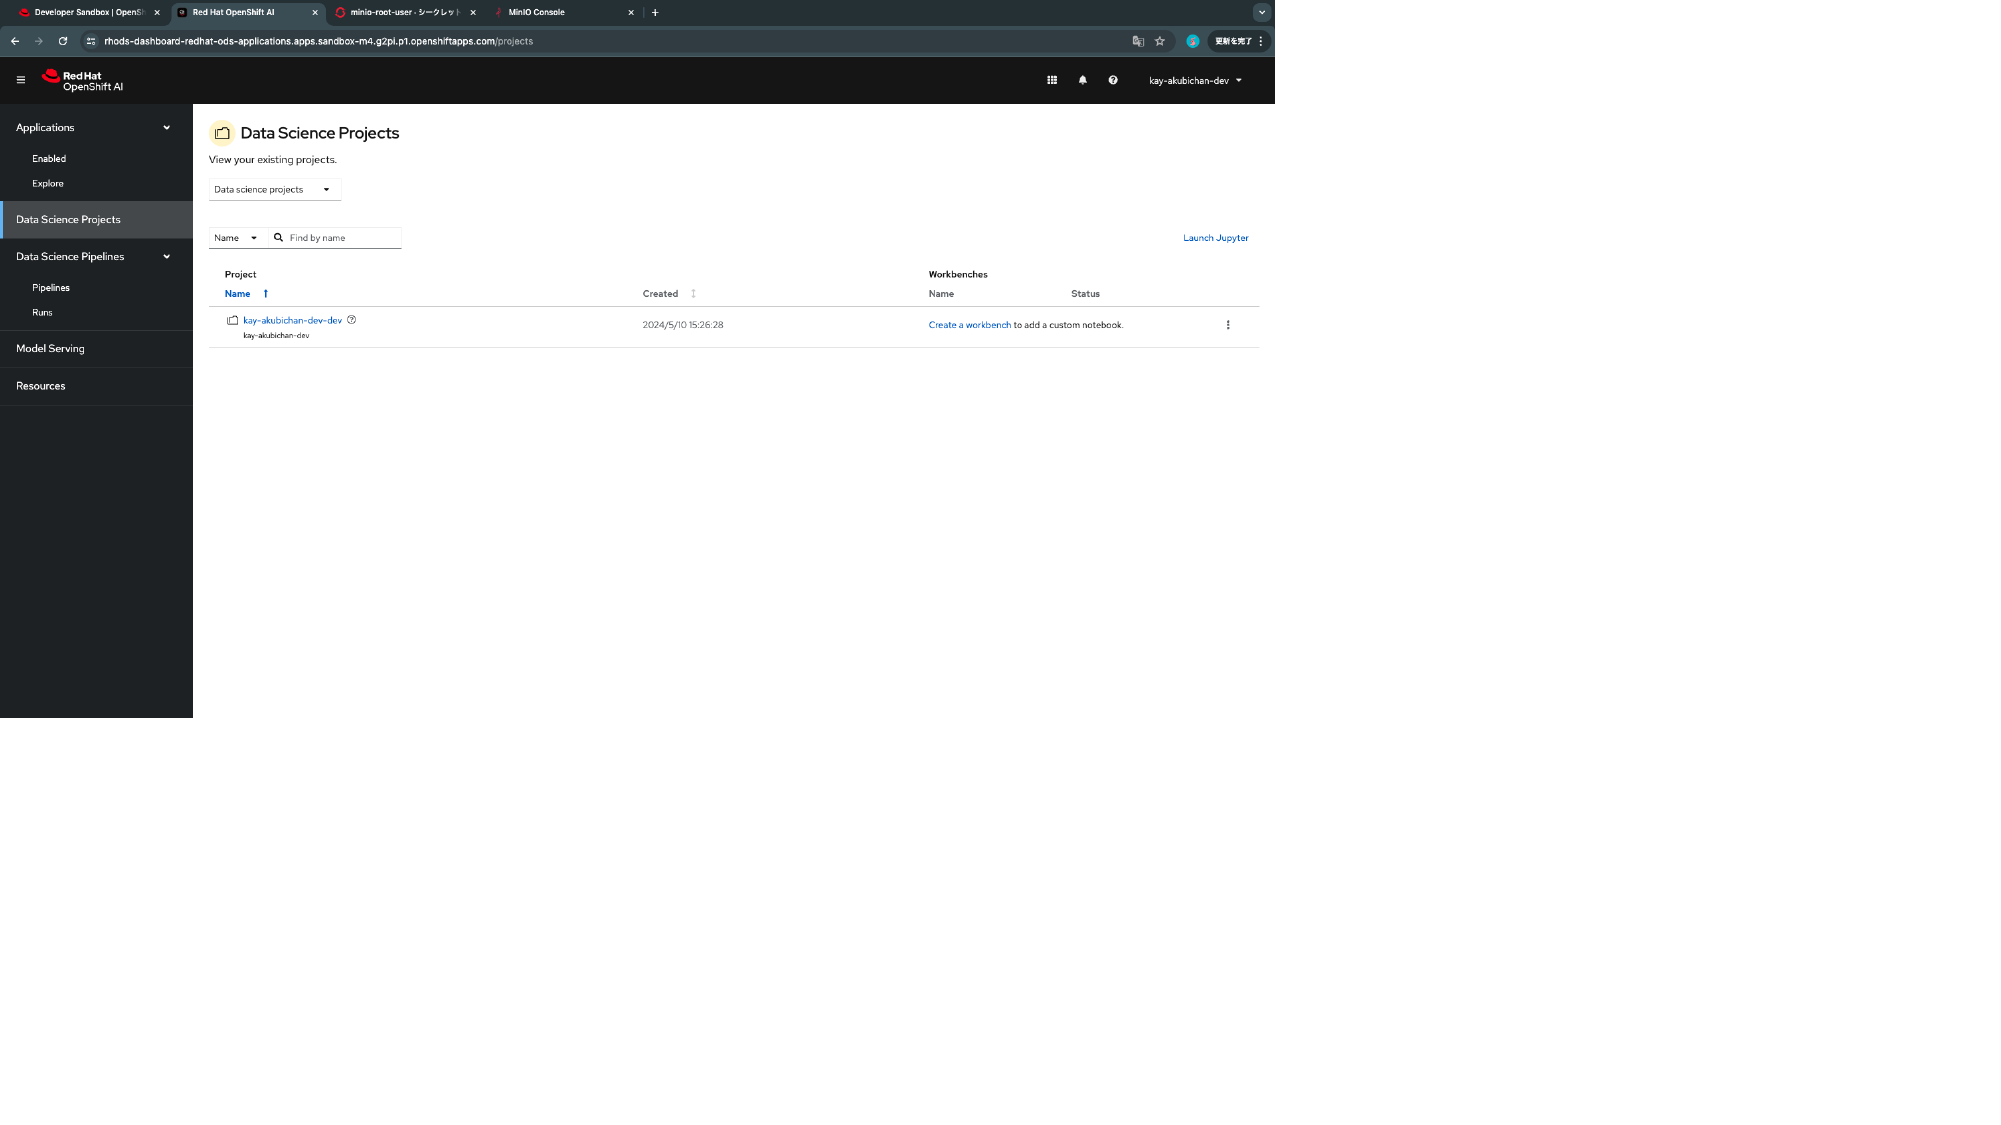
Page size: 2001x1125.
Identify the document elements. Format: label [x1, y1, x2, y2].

picture [0, 0, 1276, 718]
